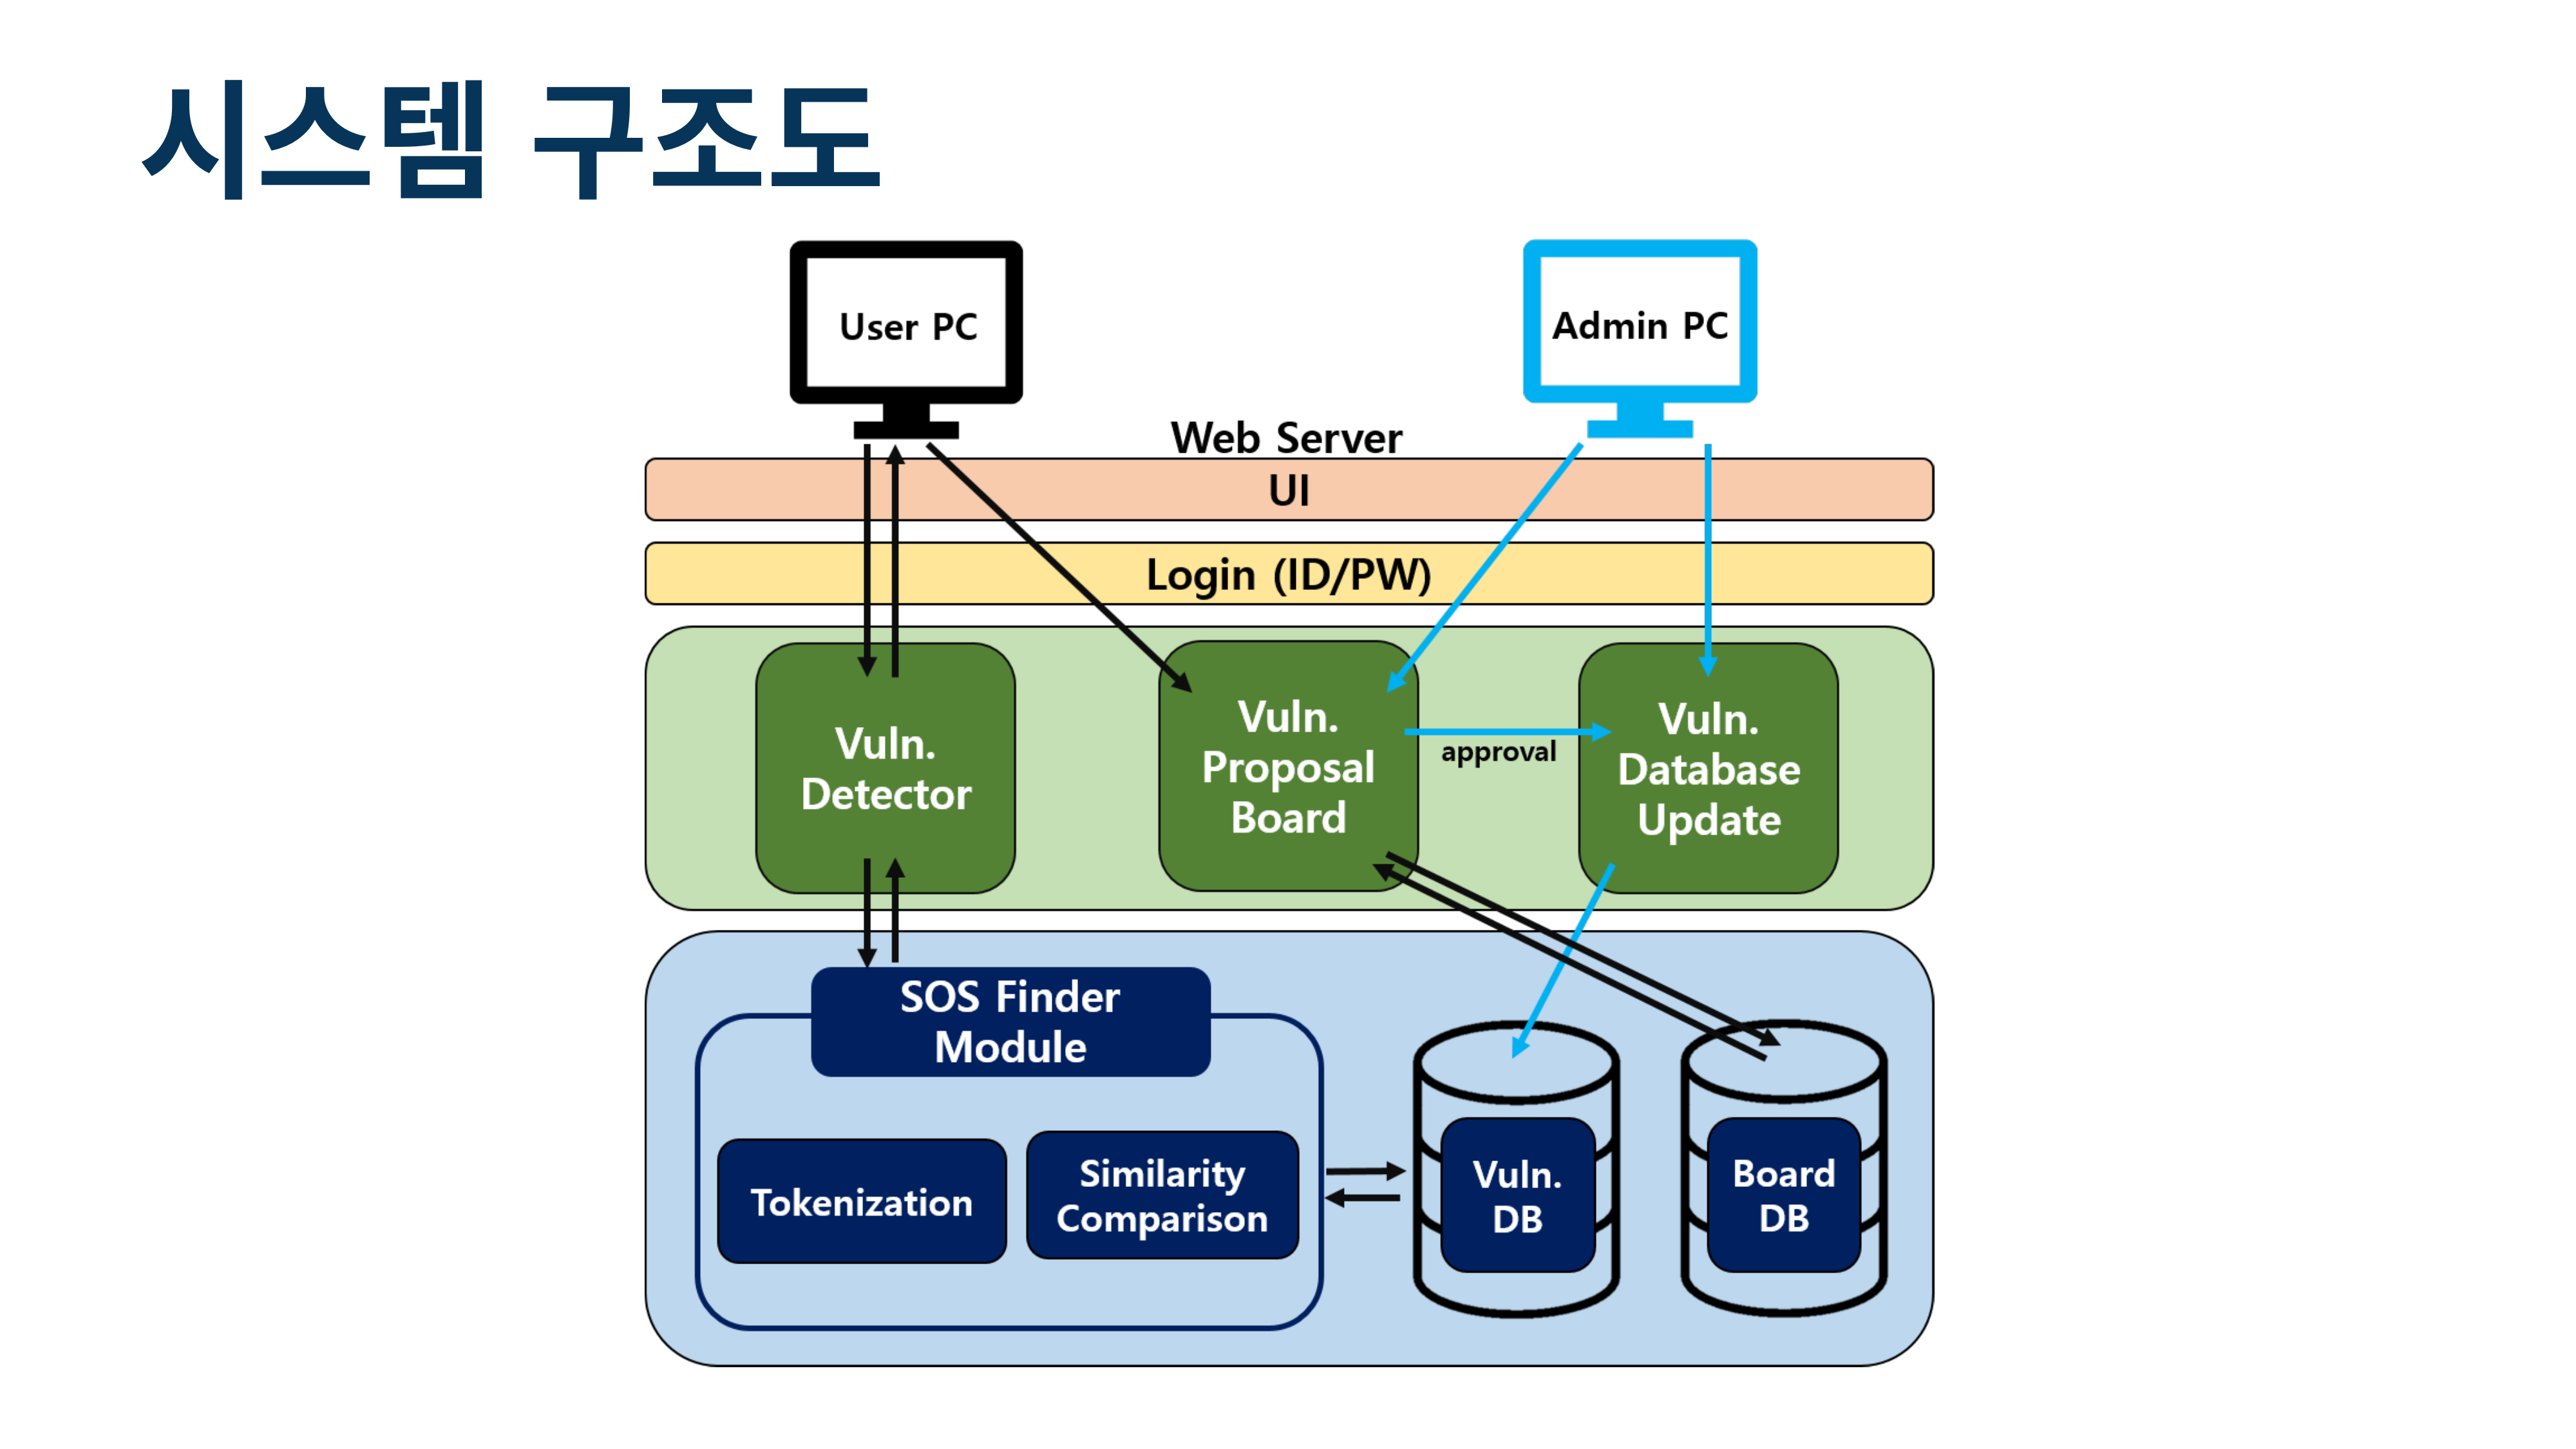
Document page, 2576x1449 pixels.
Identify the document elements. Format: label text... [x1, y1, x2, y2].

text_box 시스템 구조도 [129, 55, 2450, 281]
picture [645, 199, 1935, 1367]
